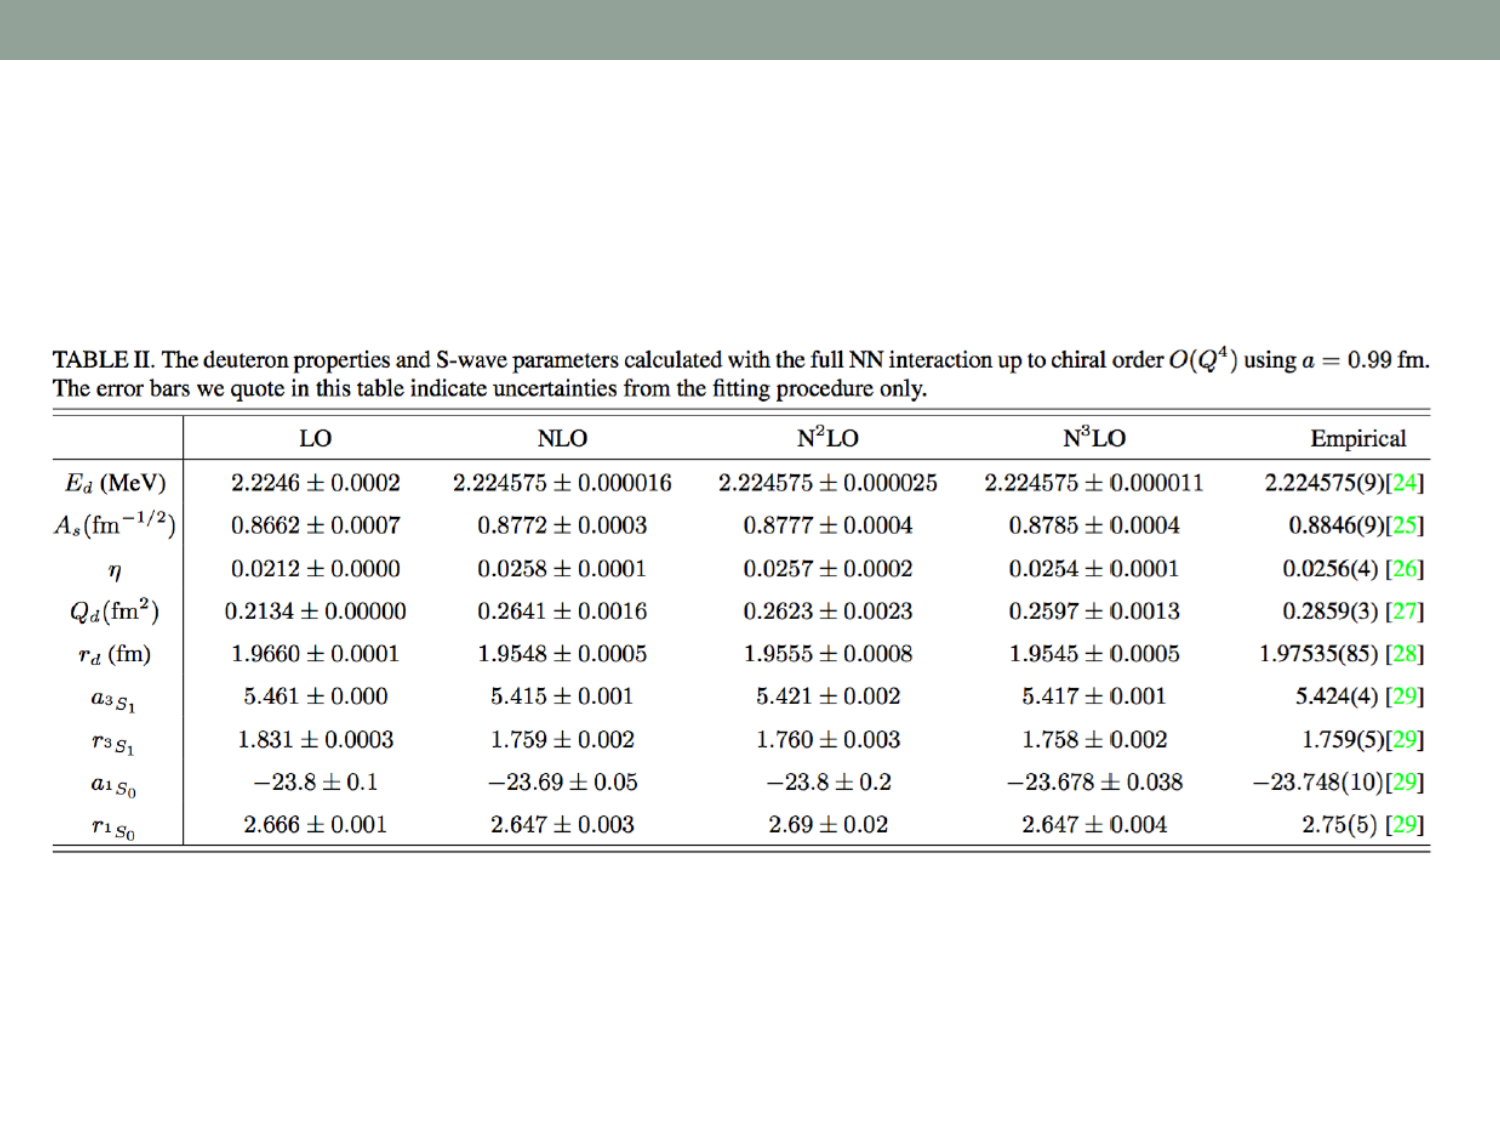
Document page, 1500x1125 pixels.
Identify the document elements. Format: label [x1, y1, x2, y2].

picture [42, 324, 1458, 876]
